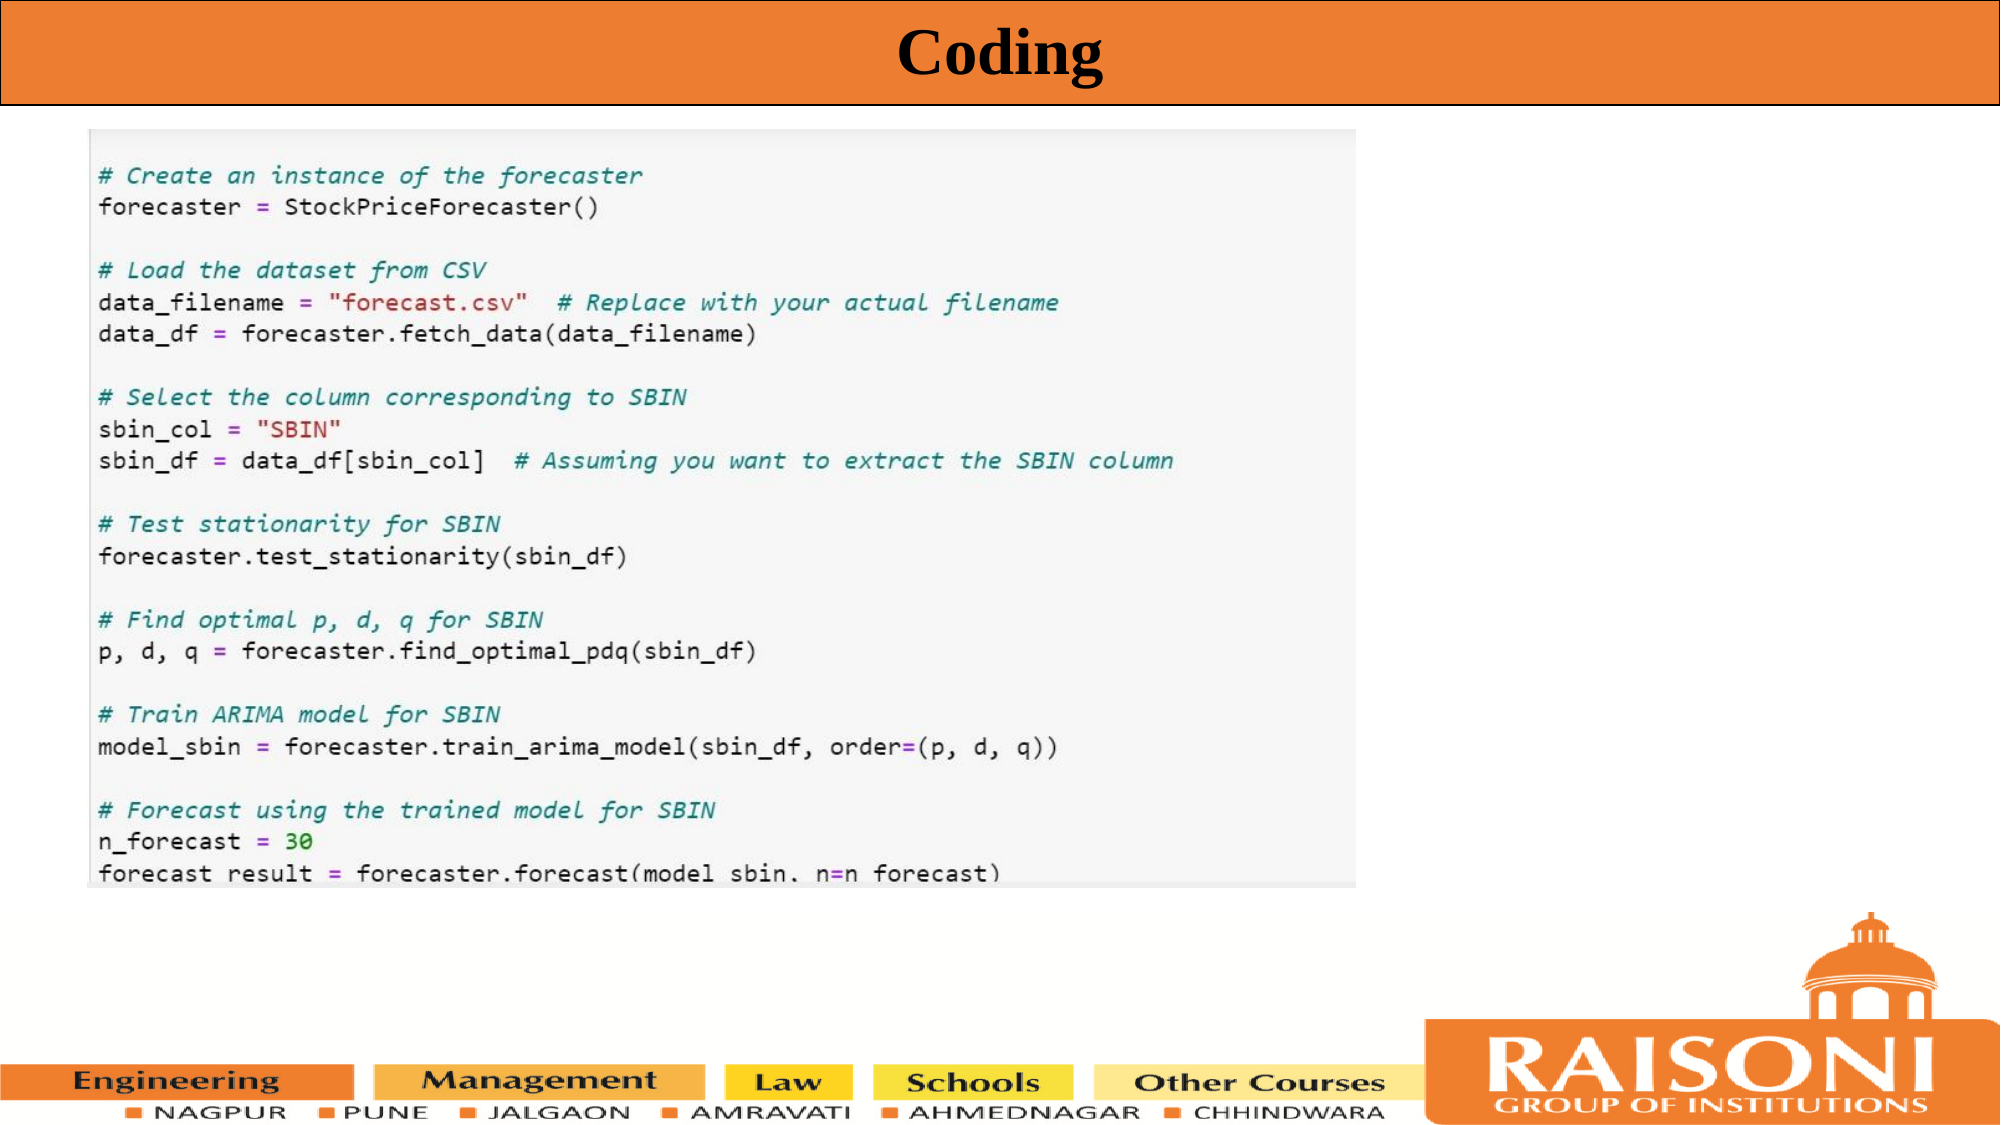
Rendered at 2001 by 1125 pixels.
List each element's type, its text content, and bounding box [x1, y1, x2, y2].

picture [87, 129, 1357, 888]
text_box Coding [0, 0, 2000, 105]
picture [0, 912, 2000, 1125]
